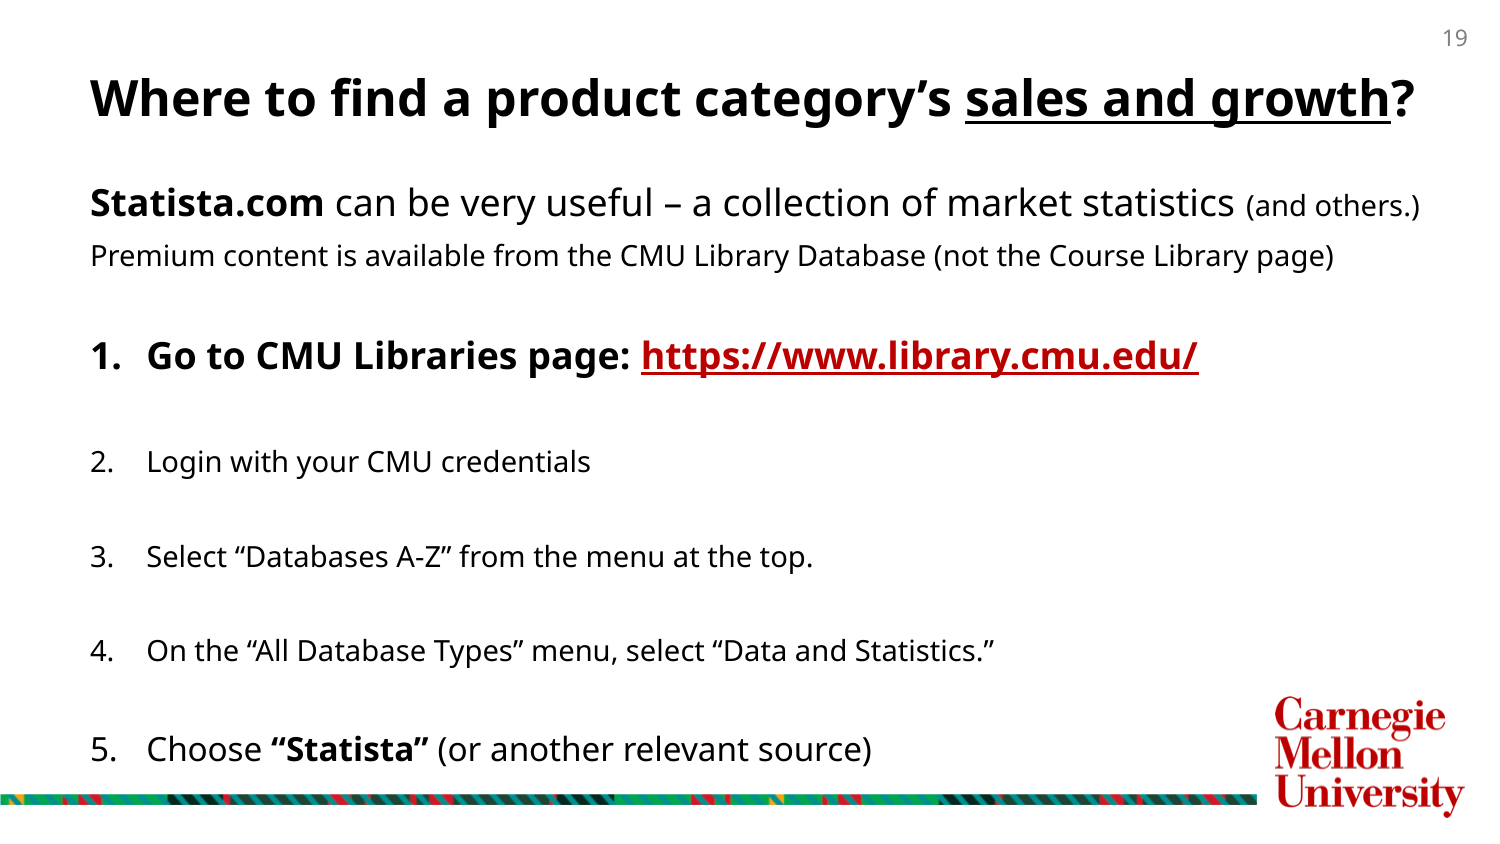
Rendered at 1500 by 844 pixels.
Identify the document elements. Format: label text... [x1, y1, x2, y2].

list Statista.com can be very useful – a collection of market statistics (and others.) Premium content is available from the CMU Library Database (not the Course Library page) Go to CMU Libraries page: https://www.library.cmu.edu/ Login with your CMU credentials Select “Databases A-Z” from the menu at the top. On the “All Database Types” menu, select “Data and Statistics.” Choose “Statista” (or another relevant source) [75, 171, 1475, 785]
picture [1275, 785, 1465, 818]
picture [1, 795, 1256, 805]
title Where to find a product category’s sales and growth? [75, 59, 1463, 160]
